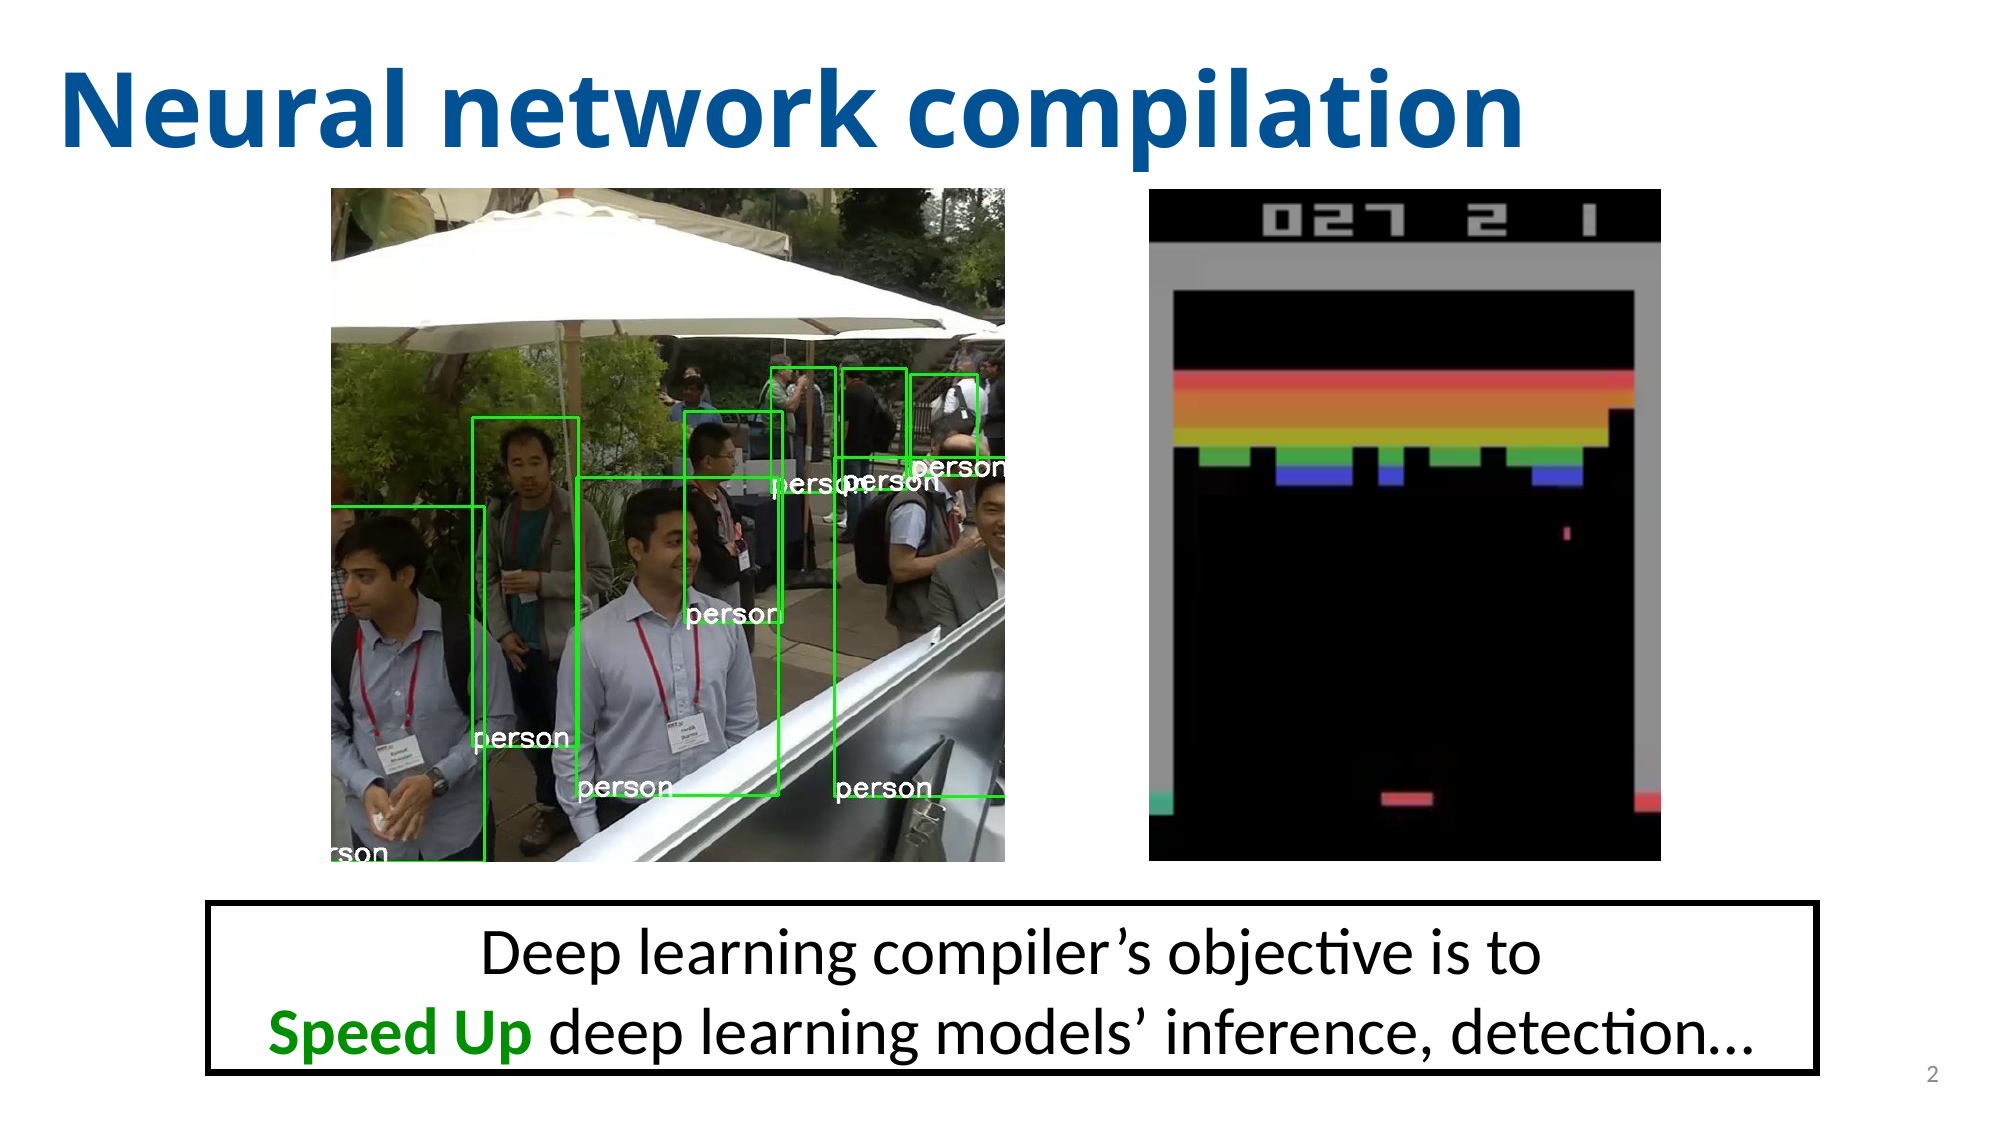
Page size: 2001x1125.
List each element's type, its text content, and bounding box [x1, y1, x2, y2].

slide_number 1 [1504, 1042, 1955, 1103]
title Neural network compilation [41, 50, 1934, 195]
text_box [1149, 188, 1662, 862]
picture [331, 188, 1005, 862]
text_box Deep learning compiler’s objective is to Speed Up deep learning models’ inference, detection… [207, 902, 1817, 1073]
